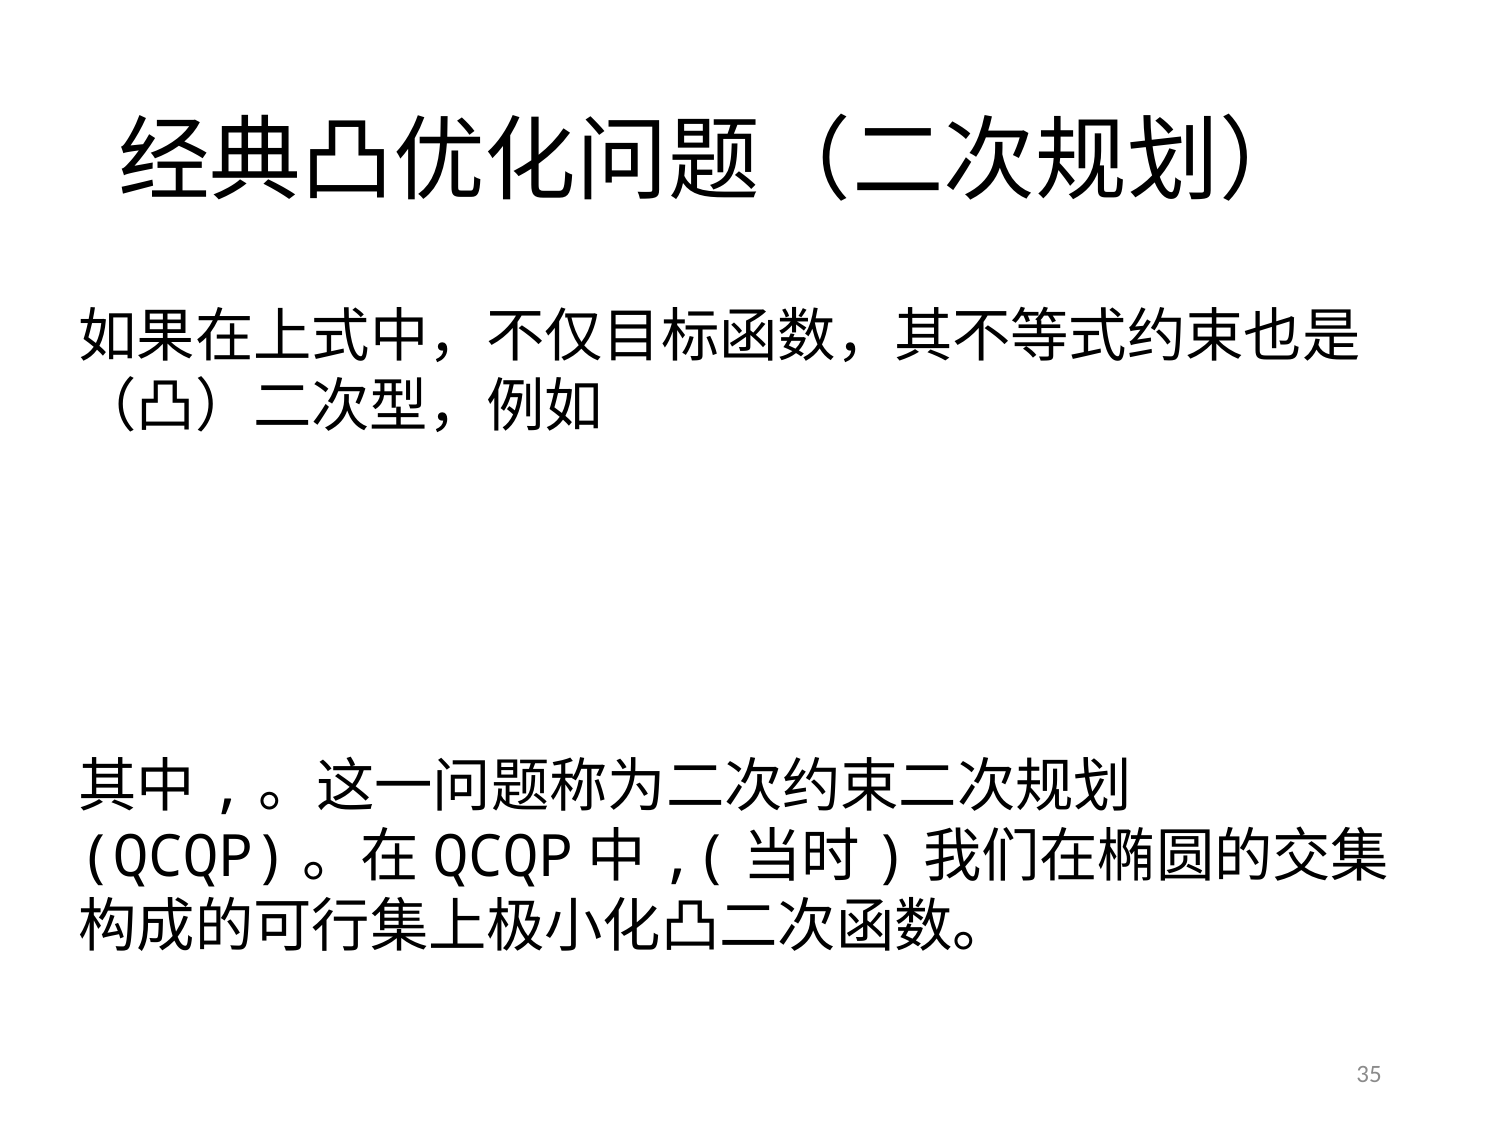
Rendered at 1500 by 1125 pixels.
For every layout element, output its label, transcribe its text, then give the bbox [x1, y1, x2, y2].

title 经典凸优化问题（二次规划） [103, 59, 1397, 252]
slide_number 35 [1059, 1042, 1397, 1103]
